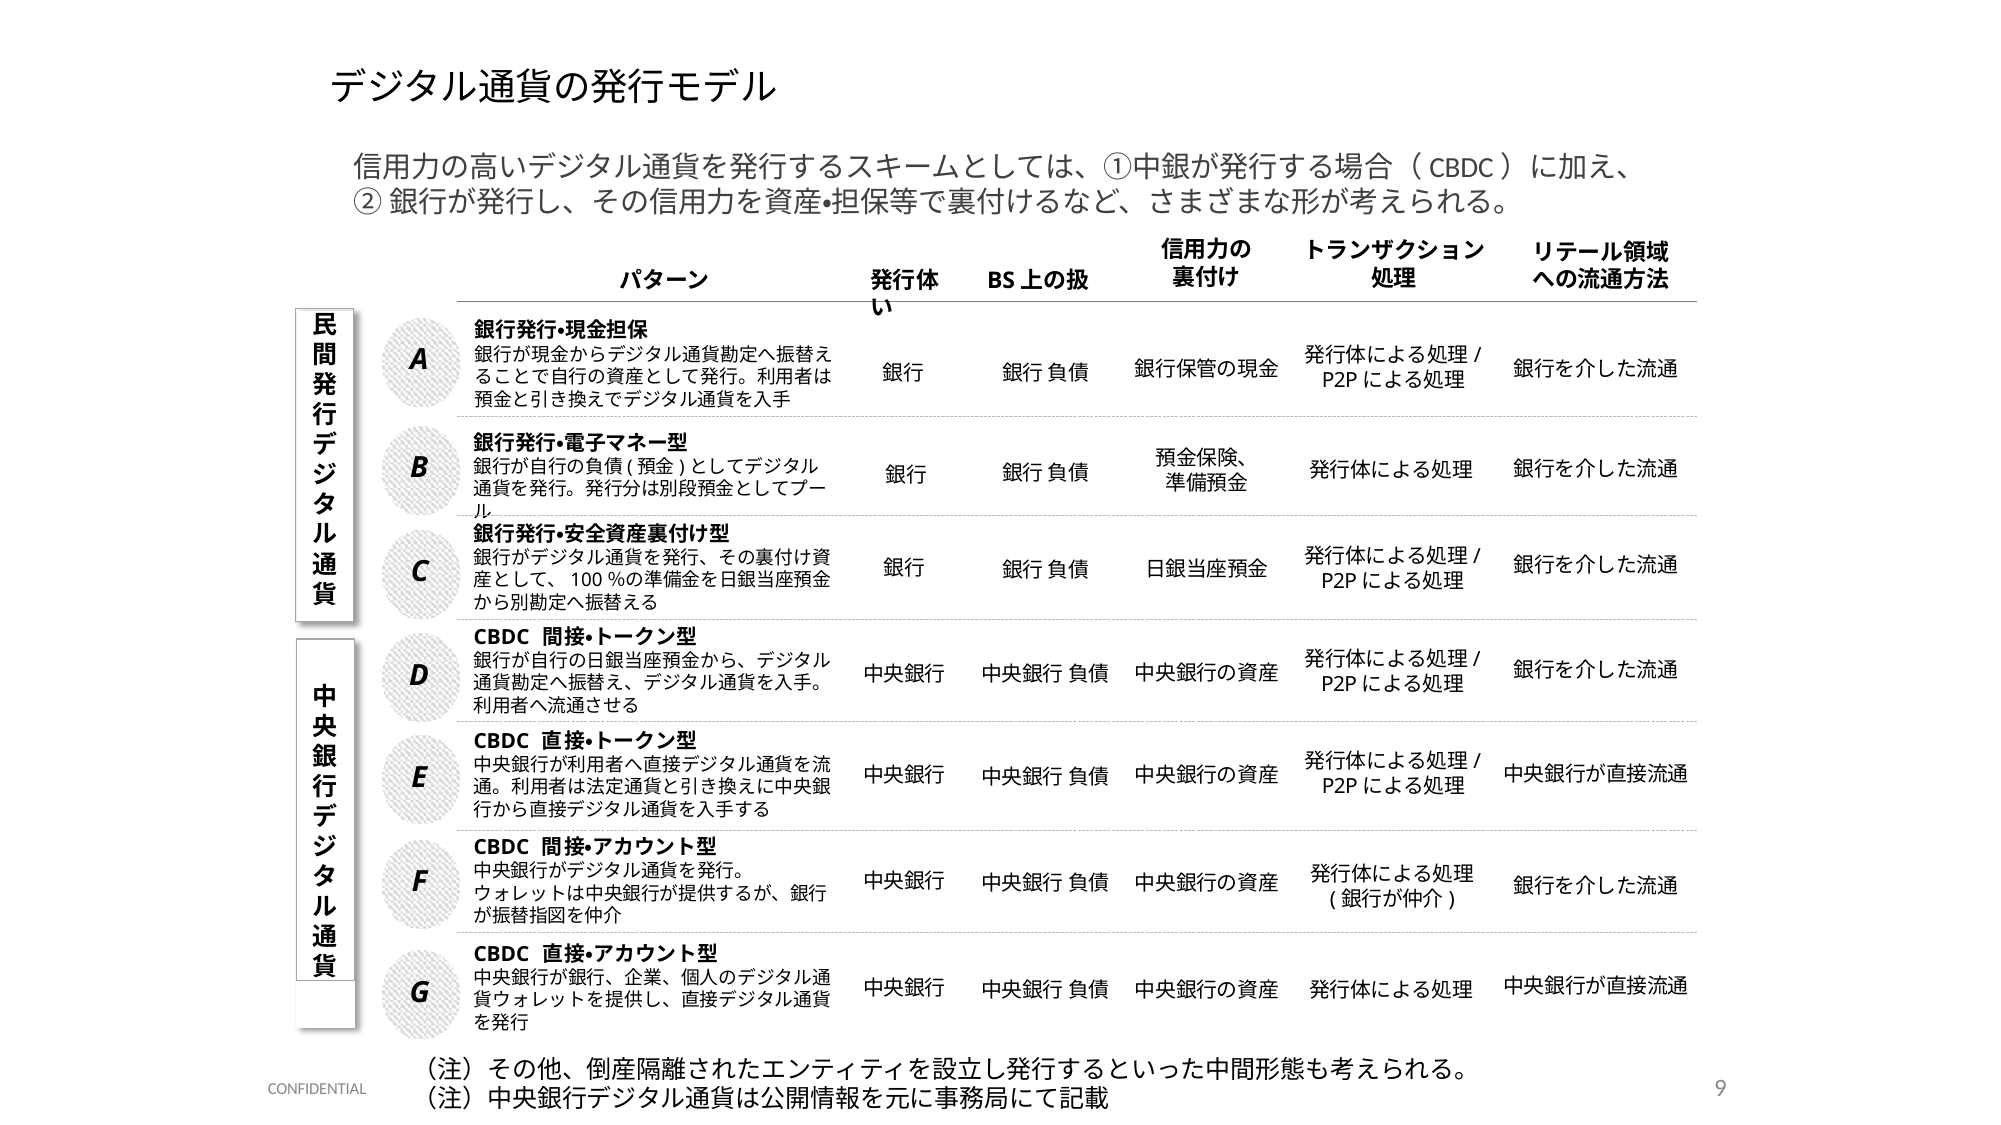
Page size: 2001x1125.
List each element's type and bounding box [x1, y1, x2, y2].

text_box [999, 457, 1095, 485]
text_box [880, 357, 927, 384]
text_box [1307, 858, 1478, 911]
text_box [1300, 233, 1489, 291]
text_box [1307, 454, 1478, 482]
text_box [291, 303, 368, 1040]
text_box [265, 1075, 371, 1098]
text_box [1153, 442, 1262, 495]
text_box [1302, 745, 1483, 798]
text_box [860, 760, 949, 787]
text_box [860, 972, 949, 1000]
text_box [472, 314, 834, 410]
picture [381, 840, 460, 929]
text_box [860, 866, 949, 893]
picture [381, 735, 460, 824]
text_box [979, 974, 1116, 1002]
text_box [1511, 353, 1682, 381]
title [327, 0, 782, 180]
text_box [1132, 974, 1283, 1002]
text_box [471, 938, 832, 1033]
text_box [456, 830, 1698, 927]
text_box [1511, 453, 1682, 481]
text_box [471, 725, 832, 821]
text_box [1302, 339, 1483, 392]
text_box [1307, 974, 1478, 1002]
text_box [999, 357, 1095, 384]
text_box [1132, 353, 1283, 381]
text_box [617, 263, 714, 293]
text_box [1159, 232, 1256, 290]
text_box [456, 263, 1698, 321]
text_box [1712, 1069, 1729, 1102]
picture [381, 950, 460, 1039]
text_box [1530, 235, 1673, 293]
text_box [979, 761, 1116, 789]
text_box [410, 1051, 1490, 1113]
text_box [1511, 870, 1682, 898]
text_box [979, 867, 1116, 895]
text_box [351, 146, 1647, 219]
picture [381, 318, 460, 407]
picture [381, 426, 460, 515]
text_box [1132, 867, 1283, 895]
text_box [883, 459, 929, 487]
text_box [1132, 759, 1283, 787]
text_box [381, 427, 1698, 723]
text_box [1501, 970, 1693, 998]
text_box [1501, 758, 1693, 786]
